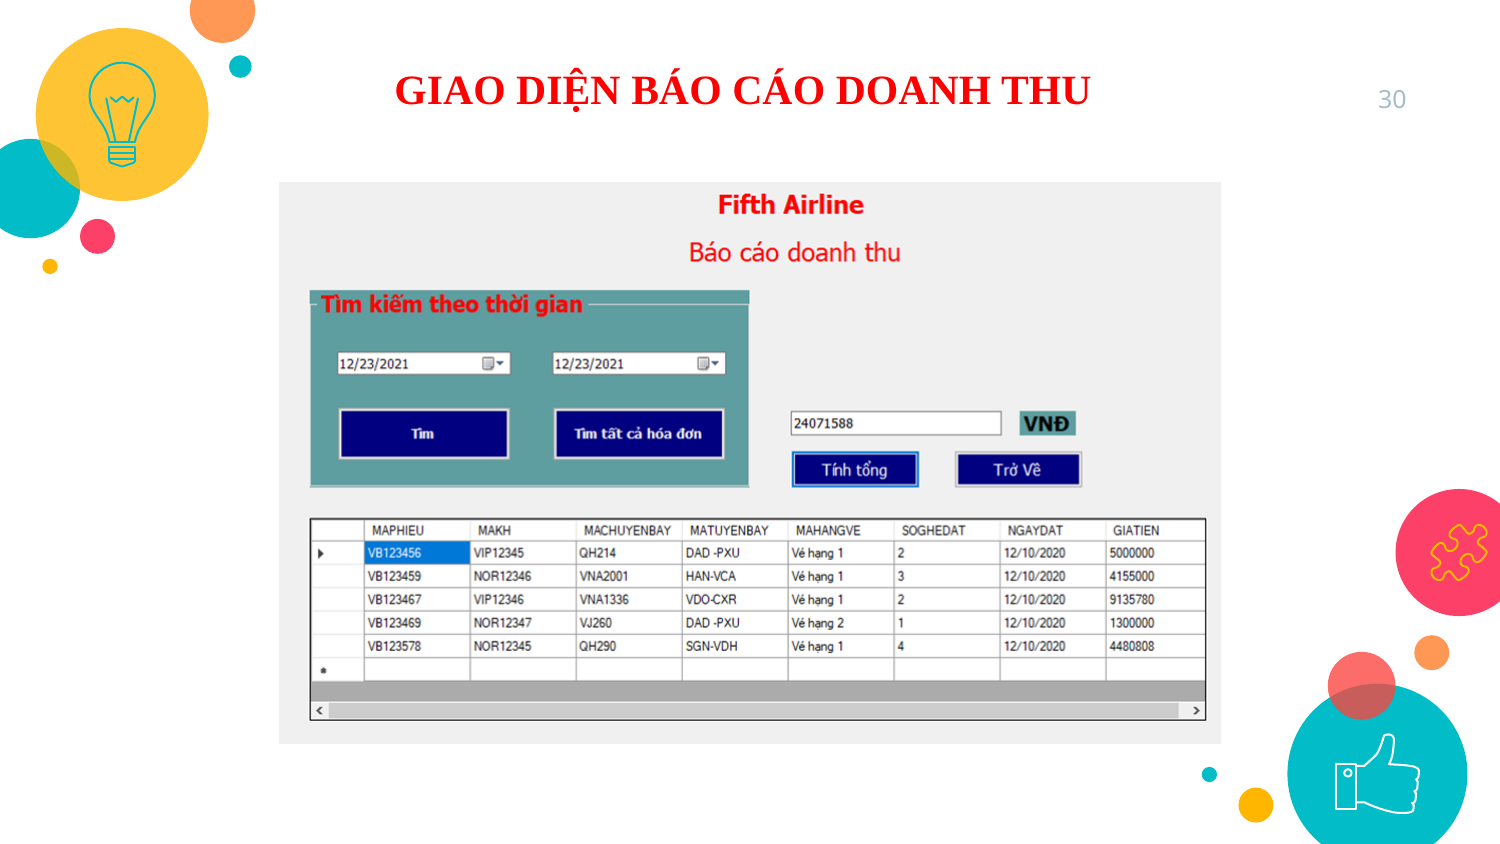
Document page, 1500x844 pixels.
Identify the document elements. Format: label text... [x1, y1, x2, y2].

list GIAO DIỆN BÁO CÁO DOANH THU [373, 47, 1127, 155]
picture [279, 181, 1221, 744]
slide_number 30 [1331, 68, 1422, 134]
